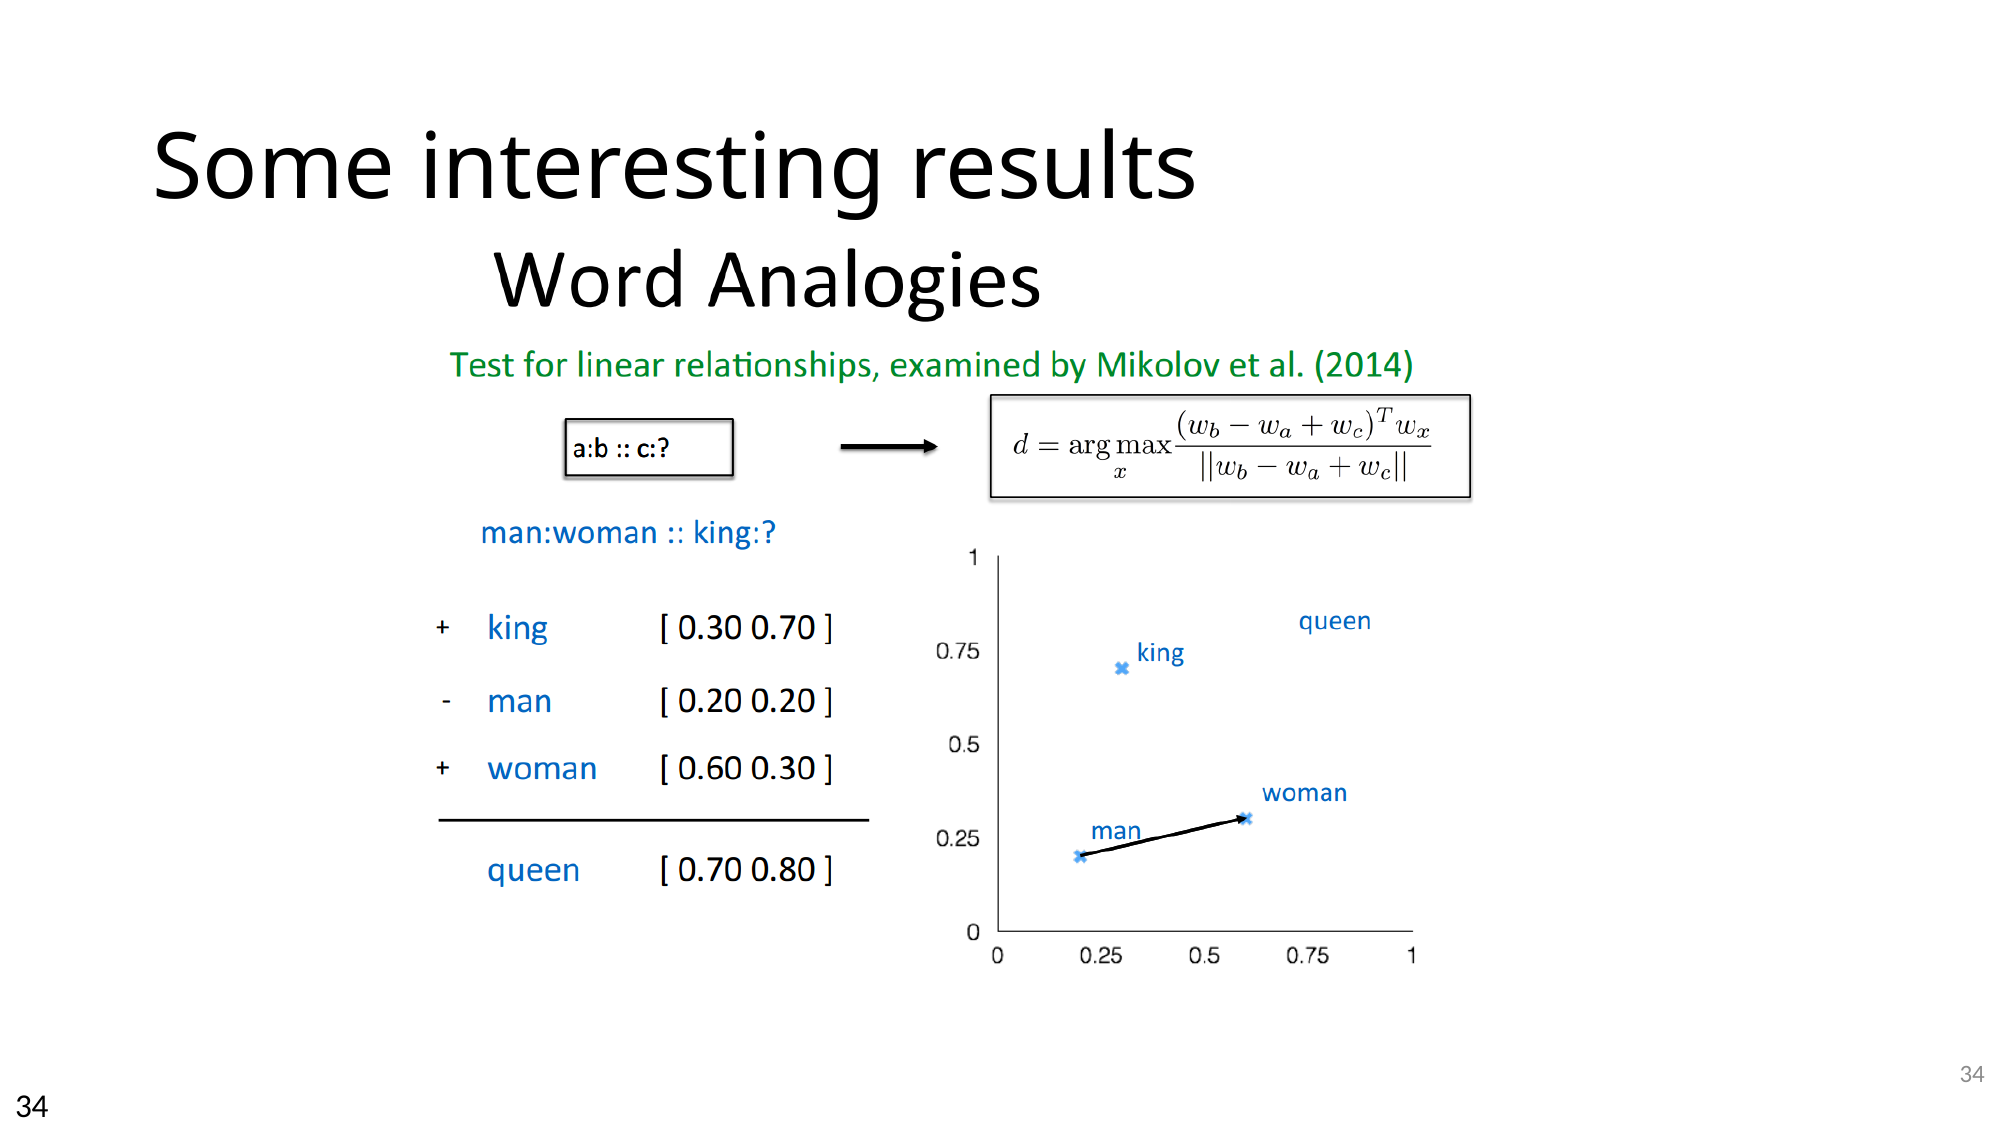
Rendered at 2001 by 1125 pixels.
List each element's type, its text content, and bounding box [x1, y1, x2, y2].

picture [426, 243, 1474, 985]
slide_number 34 [1550, 1042, 2000, 1103]
title Some interesting results [137, 59, 1863, 278]
